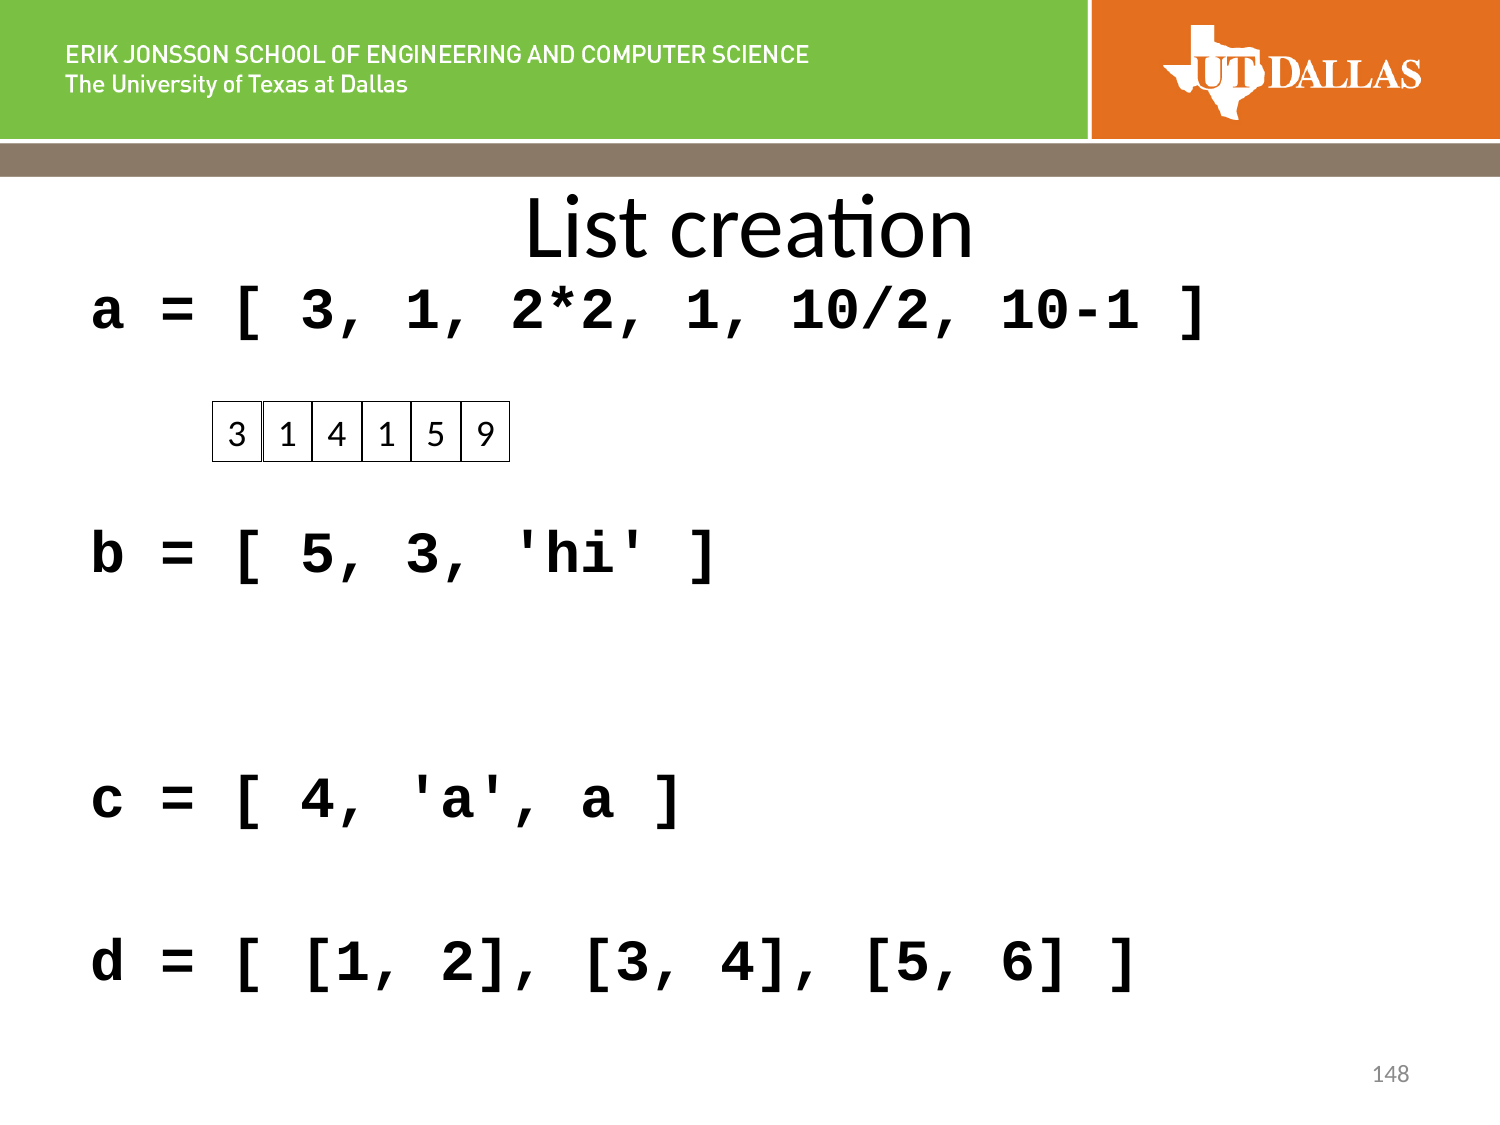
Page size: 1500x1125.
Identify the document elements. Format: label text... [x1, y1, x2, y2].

text_box 1 [362, 401, 411, 462]
text_box 3 [212, 401, 262, 462]
picture [0, 0, 1500, 1125]
list a = [ 3, 1, 2*2, 1, 10/2, 10-1 ] b = [ 5, 3, 'hi' ] c = [ 4, 'a', a ] d = [ [1, 2], [3, 4], [5, 6] ] [75, 262, 1425, 1005]
text_box 4 [312, 401, 362, 462]
text_box 9 [461, 401, 510, 462]
title List creation [75, 157, 1425, 262]
text_box 1 [263, 401, 312, 462]
slide_number 148 [1074, 1042, 1425, 1103]
text_box 5 [411, 401, 461, 462]
